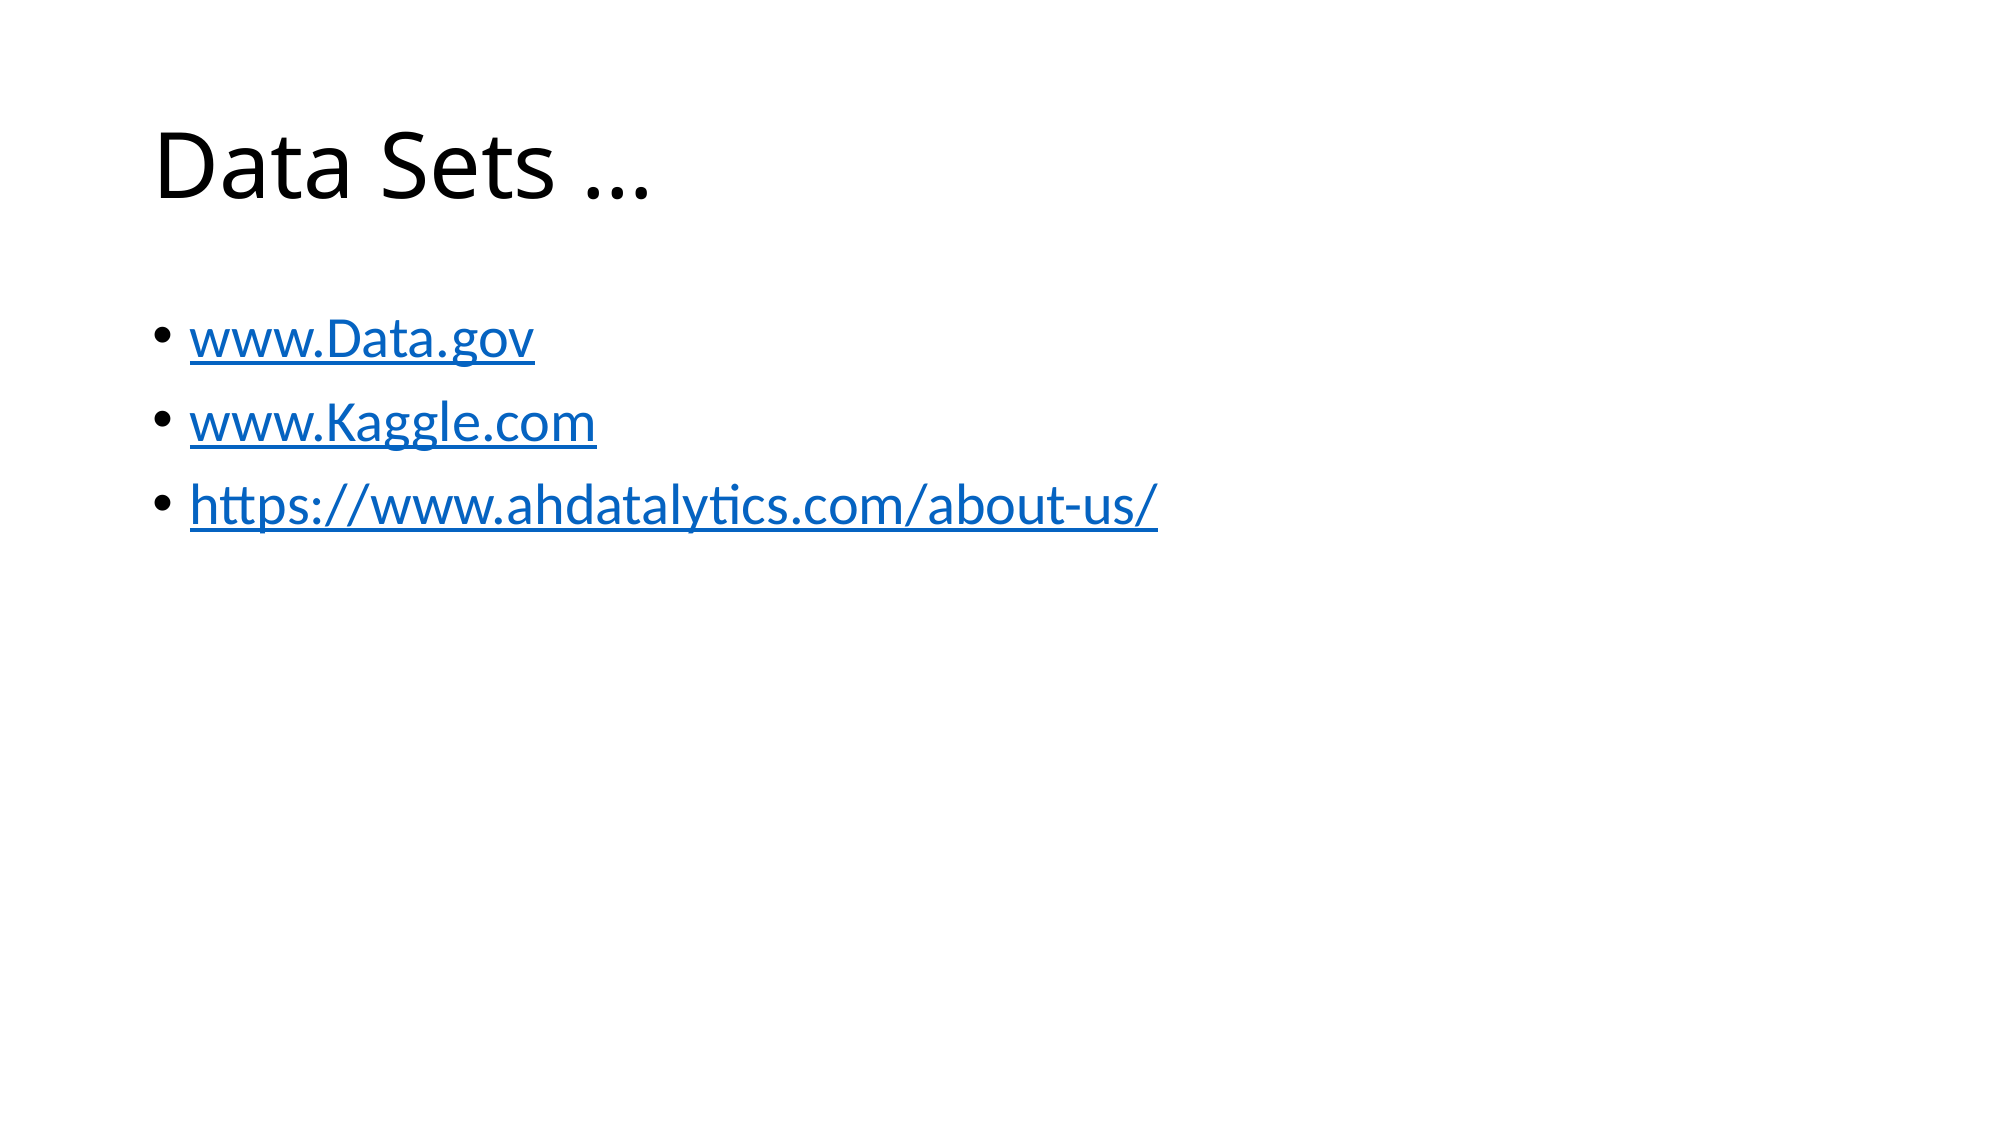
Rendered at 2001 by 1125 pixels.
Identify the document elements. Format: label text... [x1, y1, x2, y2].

list www.Data.gov www.Kaggle.com https://www.ahdatalytics.com/about-us/ [137, 299, 1863, 1014]
title Data Sets … [137, 59, 1863, 278]
